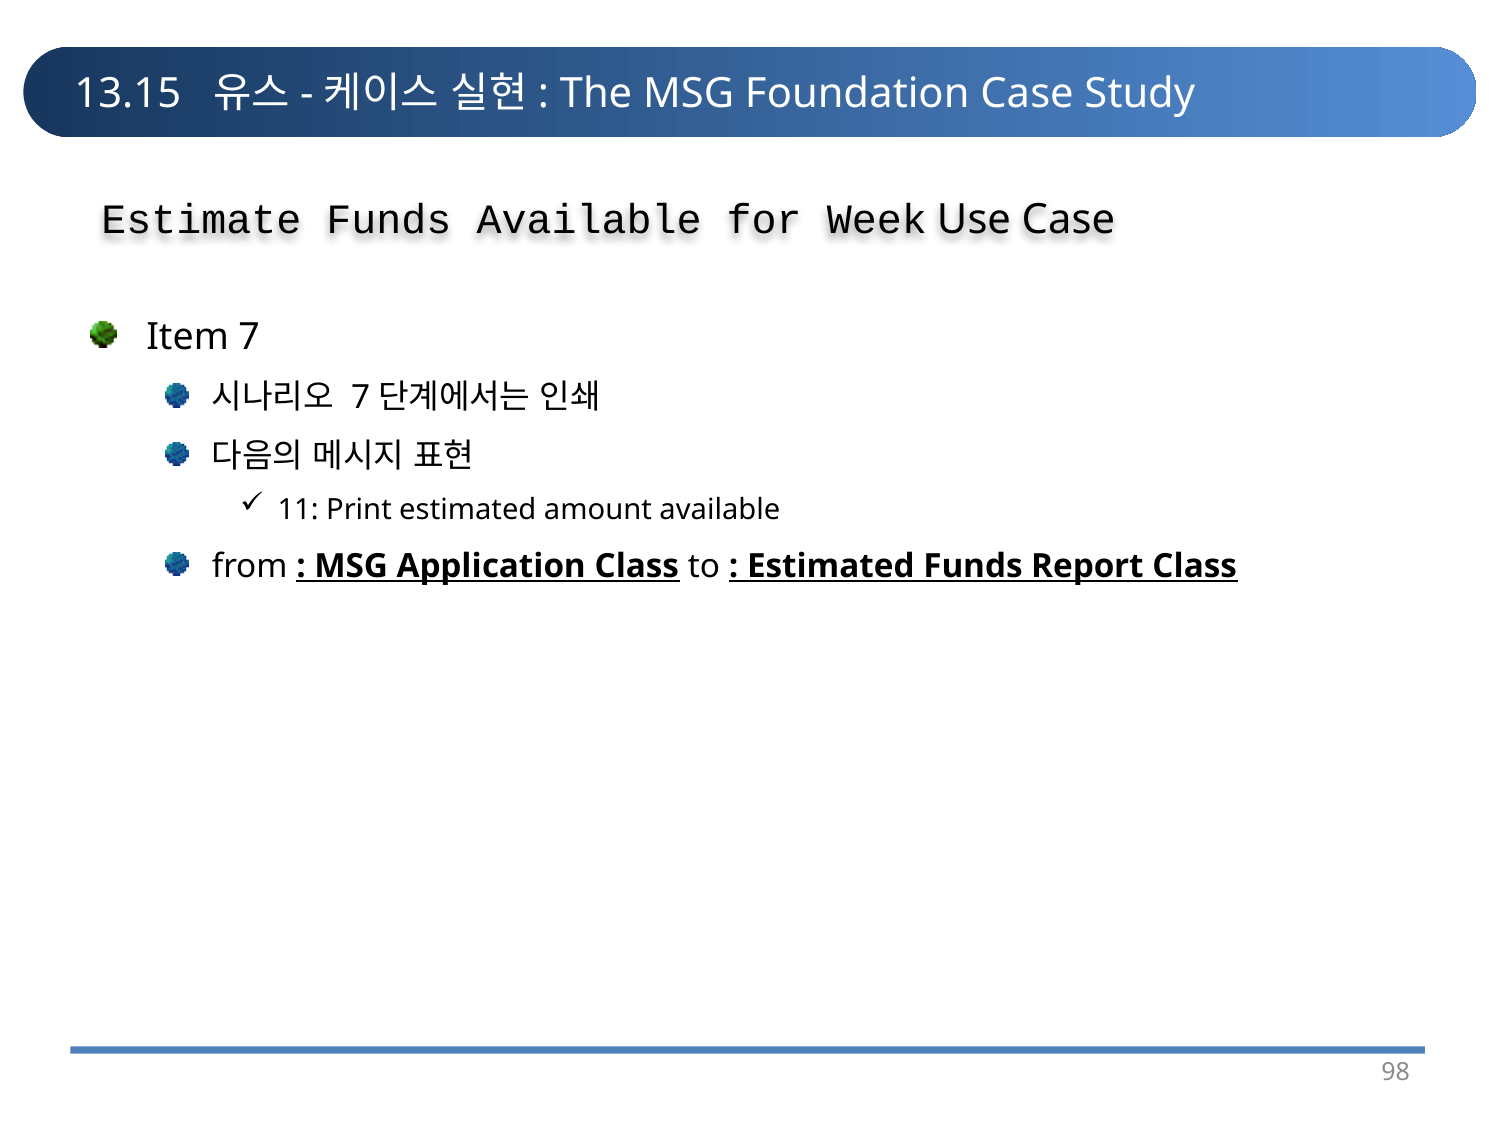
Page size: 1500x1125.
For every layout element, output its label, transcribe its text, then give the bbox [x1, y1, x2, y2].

list Item 7 시나리오 7단계에서는 인쇄 다음의 메시지 표현 11: Print estimated amount available from : MSG Application Class to : Estimated Funds Report Class [75, 290, 1447, 1005]
picture [165, 442, 189, 466]
picture [90, 321, 117, 348]
slide_number 98 [1074, 1042, 1425, 1103]
picture [165, 552, 189, 576]
list Estimate Funds Available for Week Use Case [60, 180, 1156, 255]
title 13.15 유스-케이스 실현: The MSG Foundation Case Study [59, 56, 1410, 126]
picture [165, 383, 189, 408]
